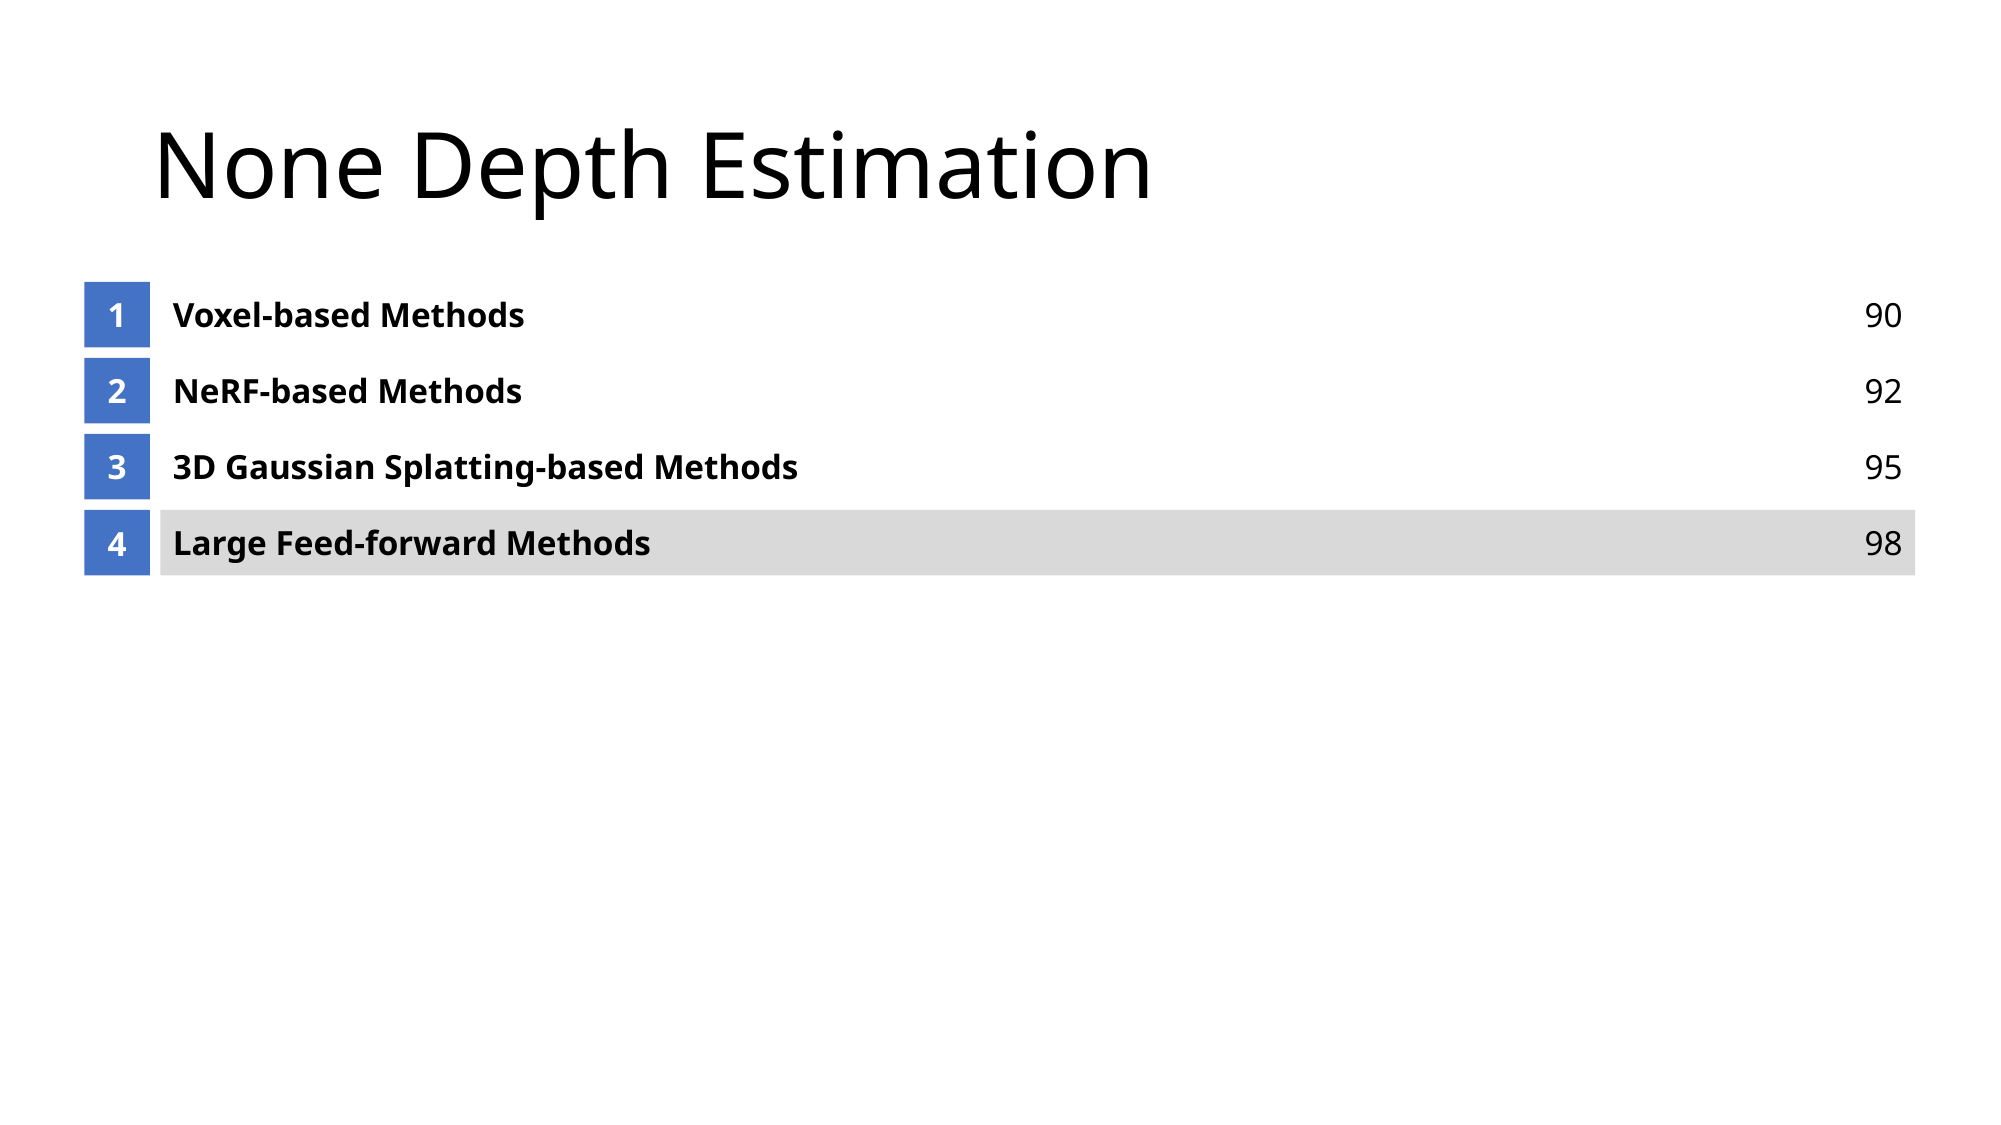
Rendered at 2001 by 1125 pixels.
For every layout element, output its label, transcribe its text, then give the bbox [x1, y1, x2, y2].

text_box Large Feed-forward Methods [159, 509, 761, 577]
text_box 3D Gaussian Splatting-based Methods [159, 433, 761, 500]
text_box 98 [1884, 509, 1904, 577]
text_box NeRF-based Methods [159, 357, 761, 424]
text_box 92 [1884, 357, 1904, 424]
text_box 3 [83, 433, 151, 500]
title None Depth Estimation [137, 59, 1863, 278]
text_box [761, 509, 1884, 577]
text_box 95 [1884, 433, 1904, 500]
text_box [1904, 509, 1916, 577]
text_box 1 [83, 281, 151, 348]
text_box Voxel-based Methods [159, 281, 761, 348]
text_box 4 [83, 509, 151, 577]
text_box 90 [1884, 281, 1904, 348]
text_box 2 [83, 357, 151, 424]
